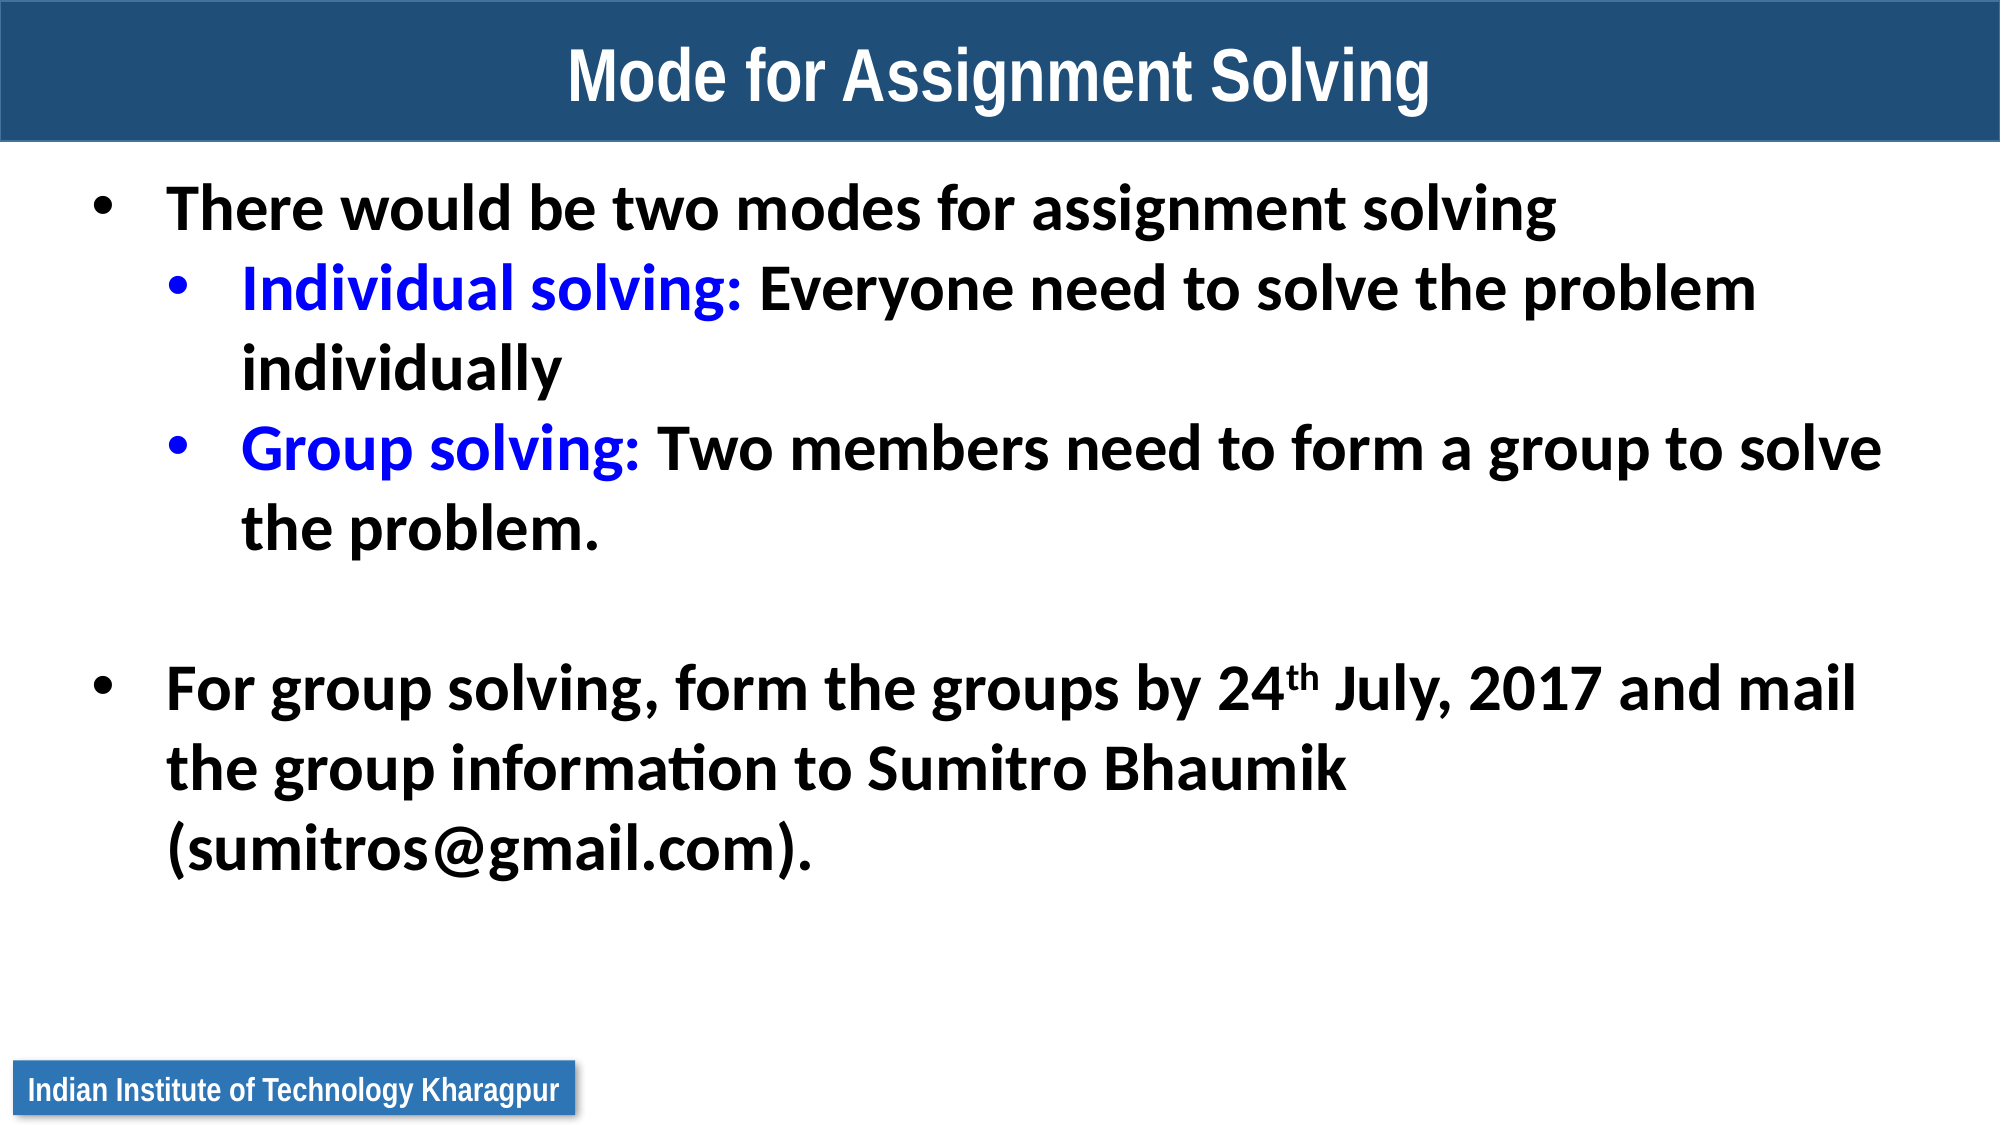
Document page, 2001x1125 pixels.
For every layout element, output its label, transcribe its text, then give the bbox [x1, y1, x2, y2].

text_box Indian Institute of Technology Kharagpur [13, 1060, 576, 1116]
text_box Mode for Assignment Solving [0, 0, 2000, 142]
text_box There would be two modes for assignment solving Individual solving: Everyone need to solve the problem individually Group solving: Two members need to form a group to solve the problem. For group solving, form the groups by 24th July, 2017 and mail the group information to Sumitro Bhaumik (sumitros@gmail.com). [64, 156, 1935, 892]
